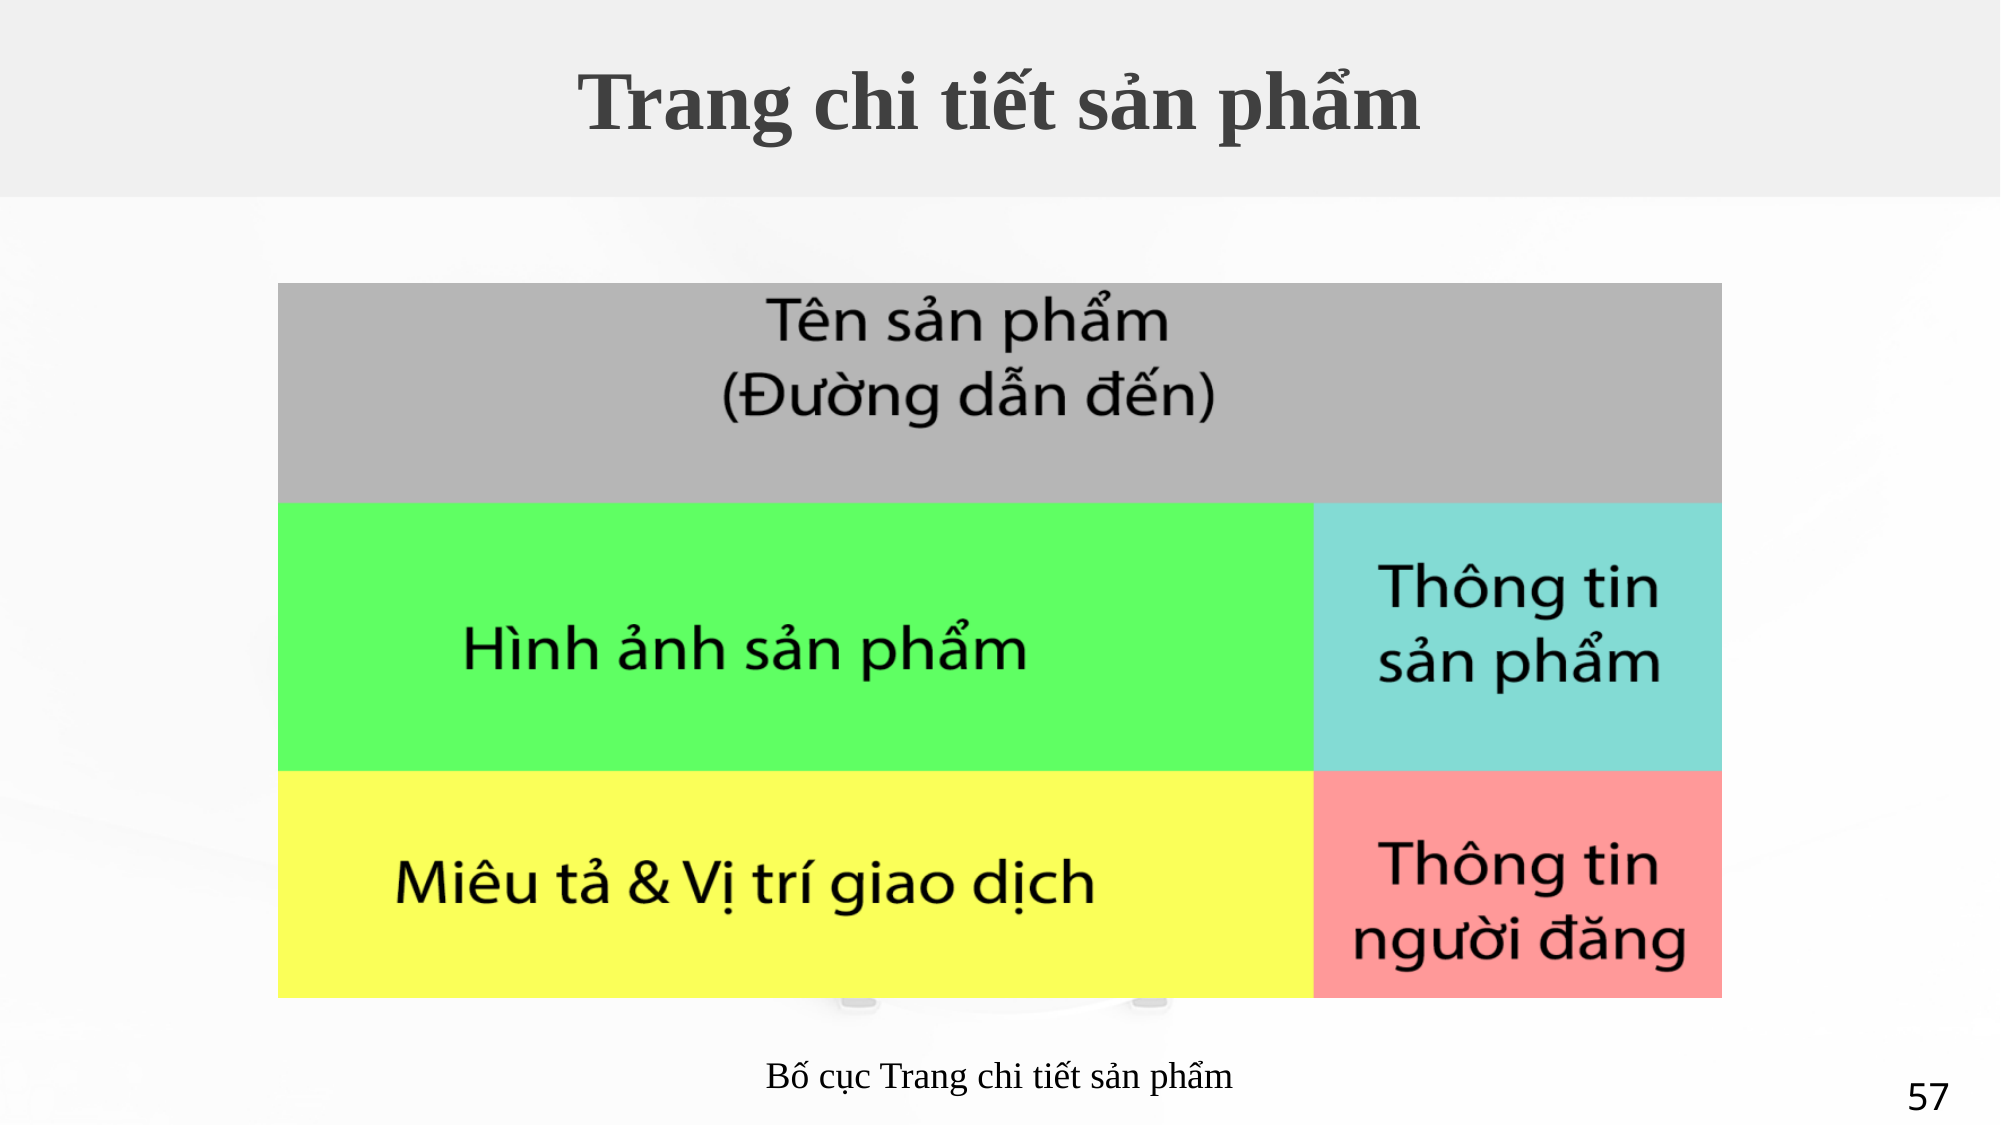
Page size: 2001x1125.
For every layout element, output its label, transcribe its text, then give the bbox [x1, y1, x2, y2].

title Trang chi tiết sản phẩm [0, 0, 2000, 194]
text_box Bố cục Trang chi tiết sản phẩm [750, 1043, 1249, 1104]
picture [0, 0, 2001, 1125]
text_box 57 [1892, 1065, 2000, 1125]
